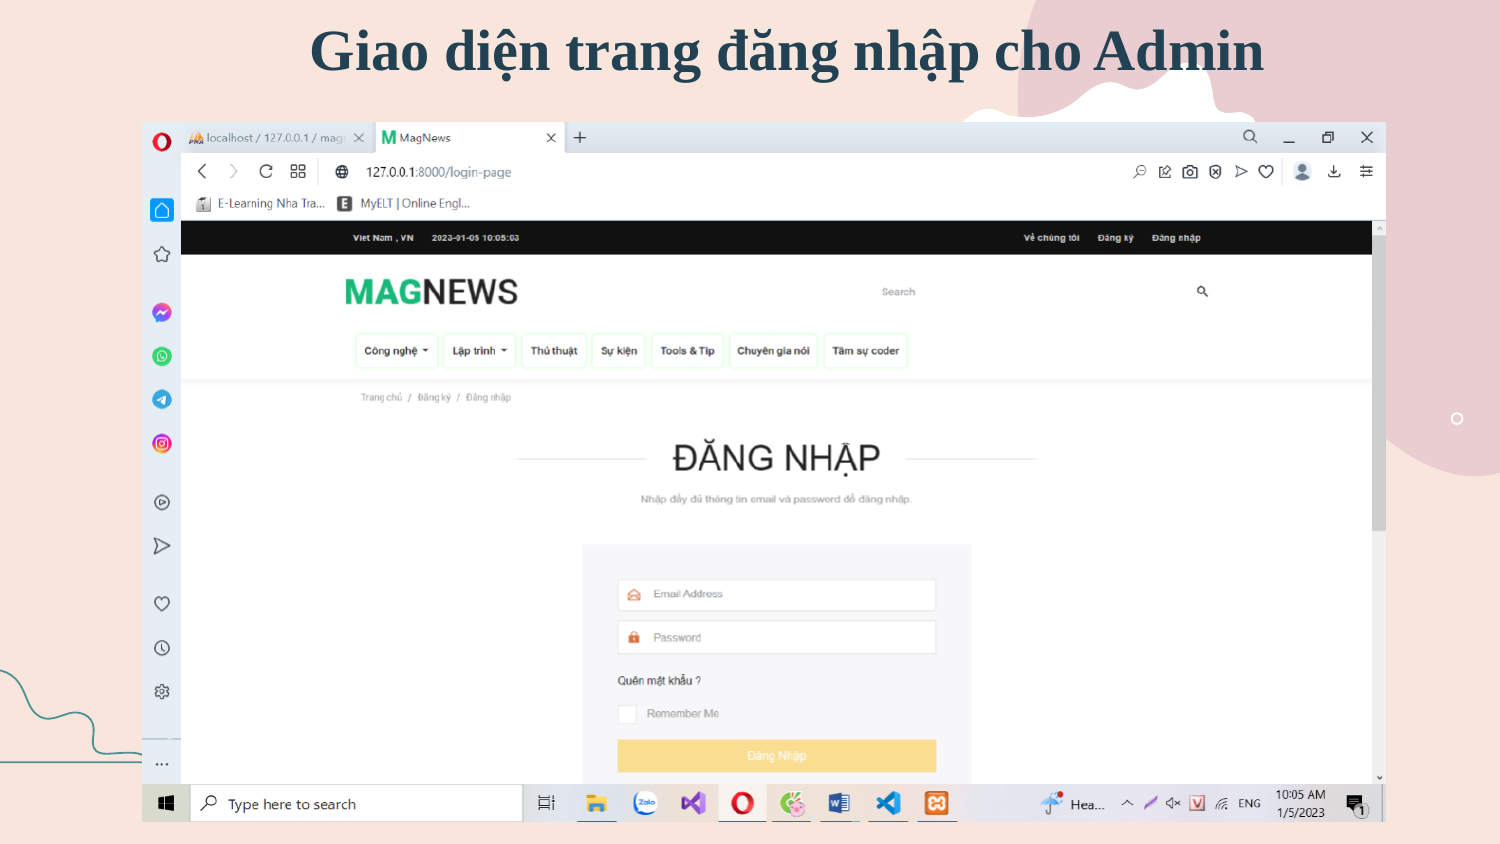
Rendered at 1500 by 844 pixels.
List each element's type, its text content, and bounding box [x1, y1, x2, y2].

picture [142, 122, 1386, 823]
title Giao diện trang đăng nhập cho Admin [250, 10, 1326, 121]
